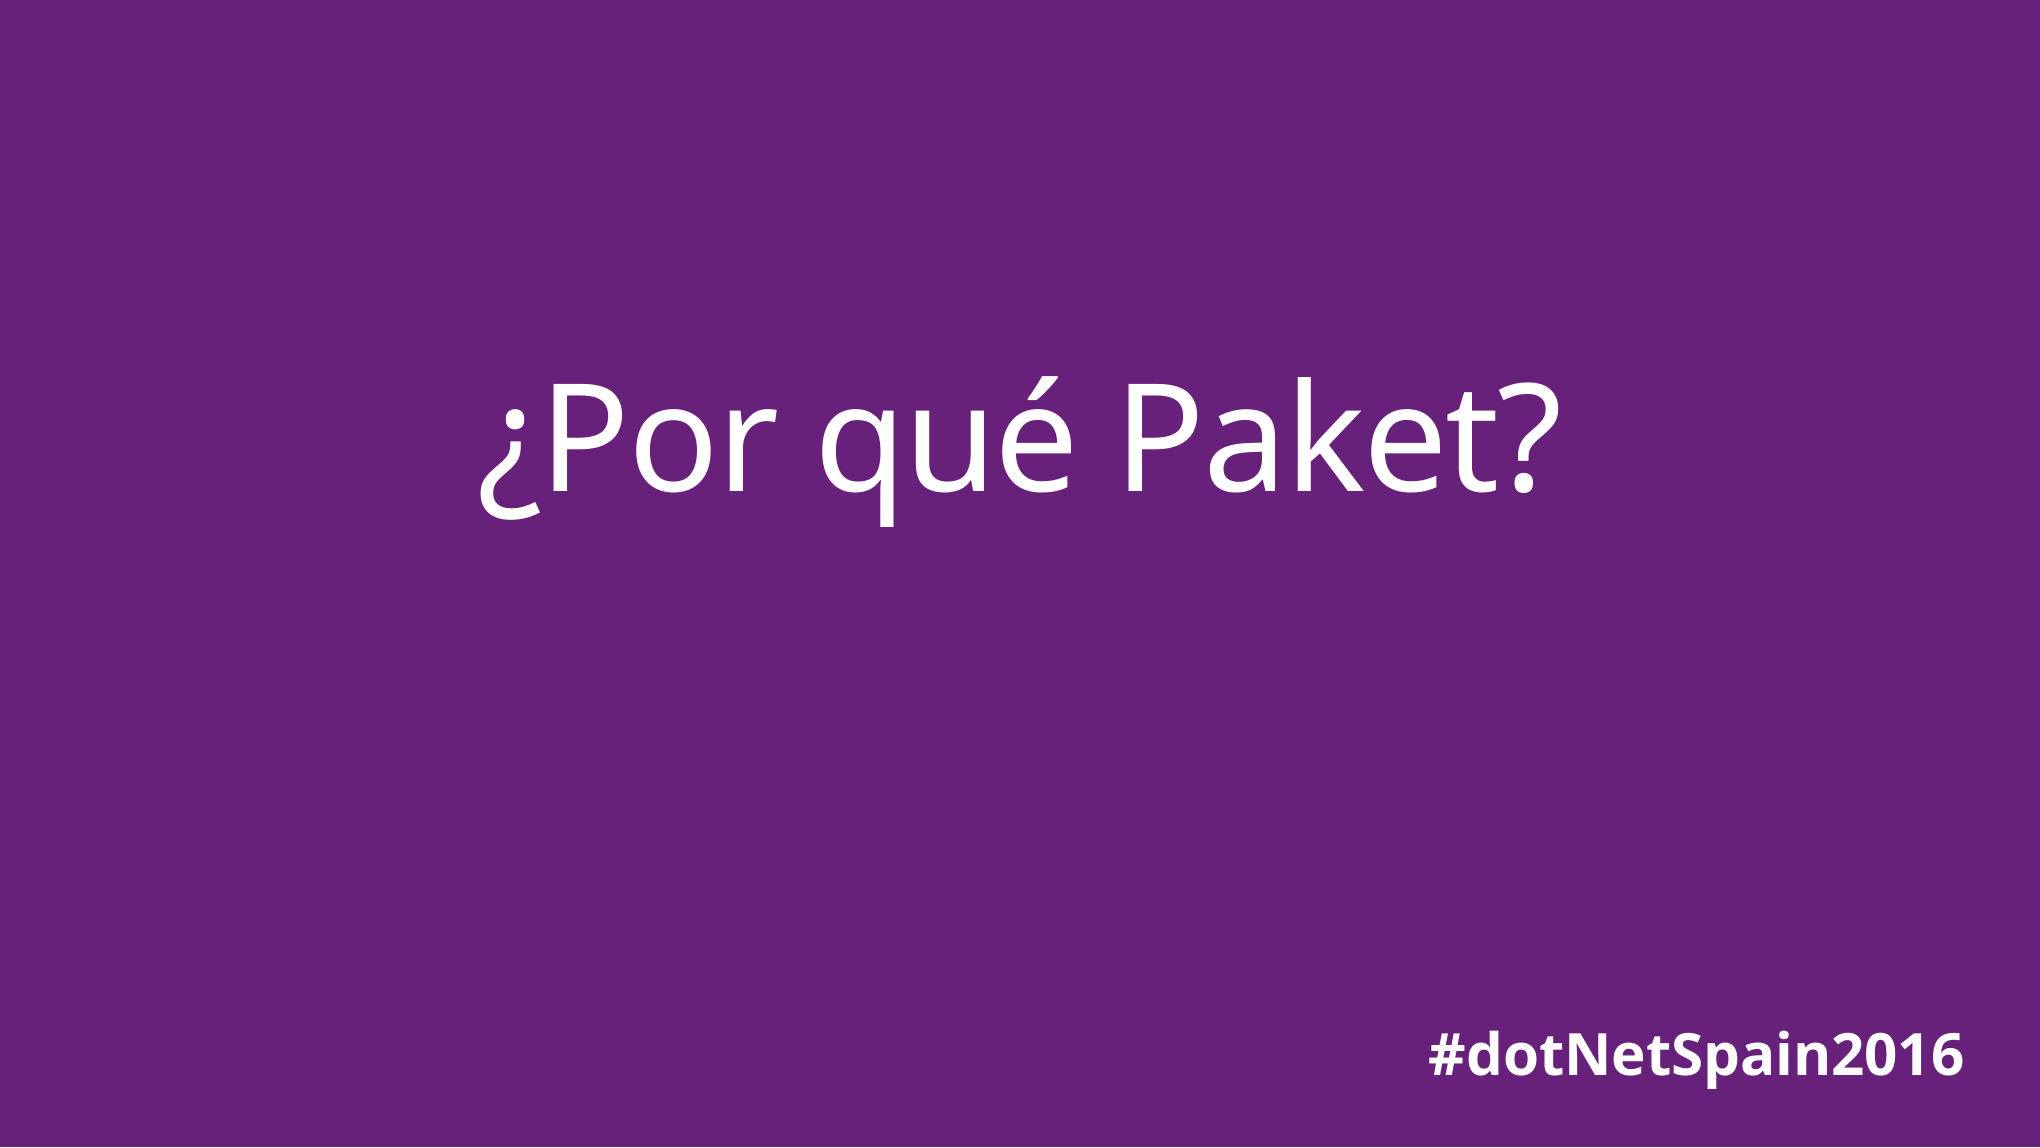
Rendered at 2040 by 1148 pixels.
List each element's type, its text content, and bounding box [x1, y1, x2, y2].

title ¿Por qué Paket? [45, 347, 1995, 649]
